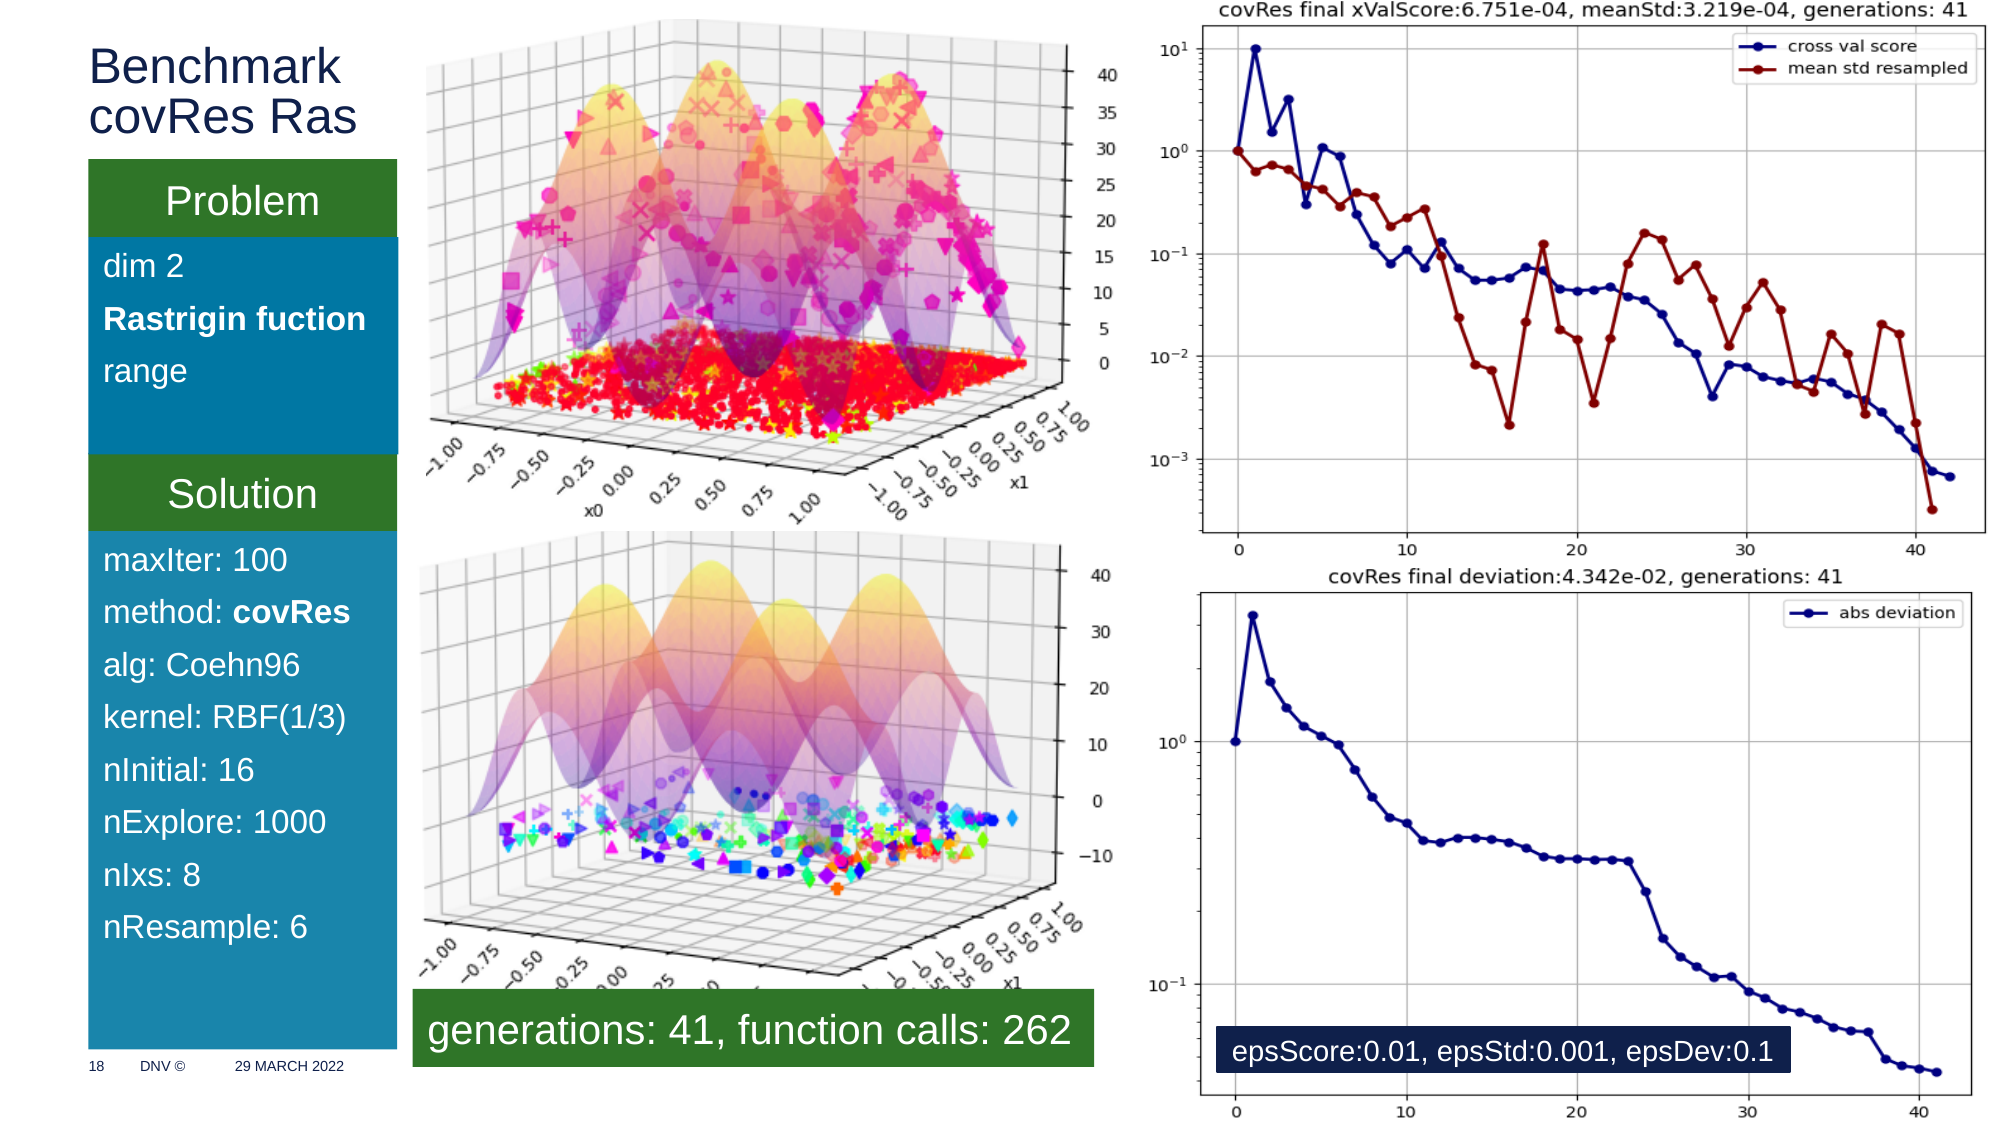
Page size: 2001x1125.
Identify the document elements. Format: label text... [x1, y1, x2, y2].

picture [412, 19, 1132, 1038]
title Benchmark covRes Ras [88, 43, 421, 167]
text_box maxIter: 100 method: covRes alg: Coehn96 kernel: RBF(1/3) nInitial: 16 nExplore: 1000 nIxs: 8 nResample: 6 [86, 533, 399, 1052]
slide_number 18 [88, 1056, 133, 1082]
text_box Problem [86, 157, 399, 239]
text_box Solution [86, 451, 399, 533]
text_box generations: 41, function calls: 262 [411, 1045, 1096, 1069]
picture [1148, 565, 1981, 1124]
picture [1148, 0, 2000, 563]
